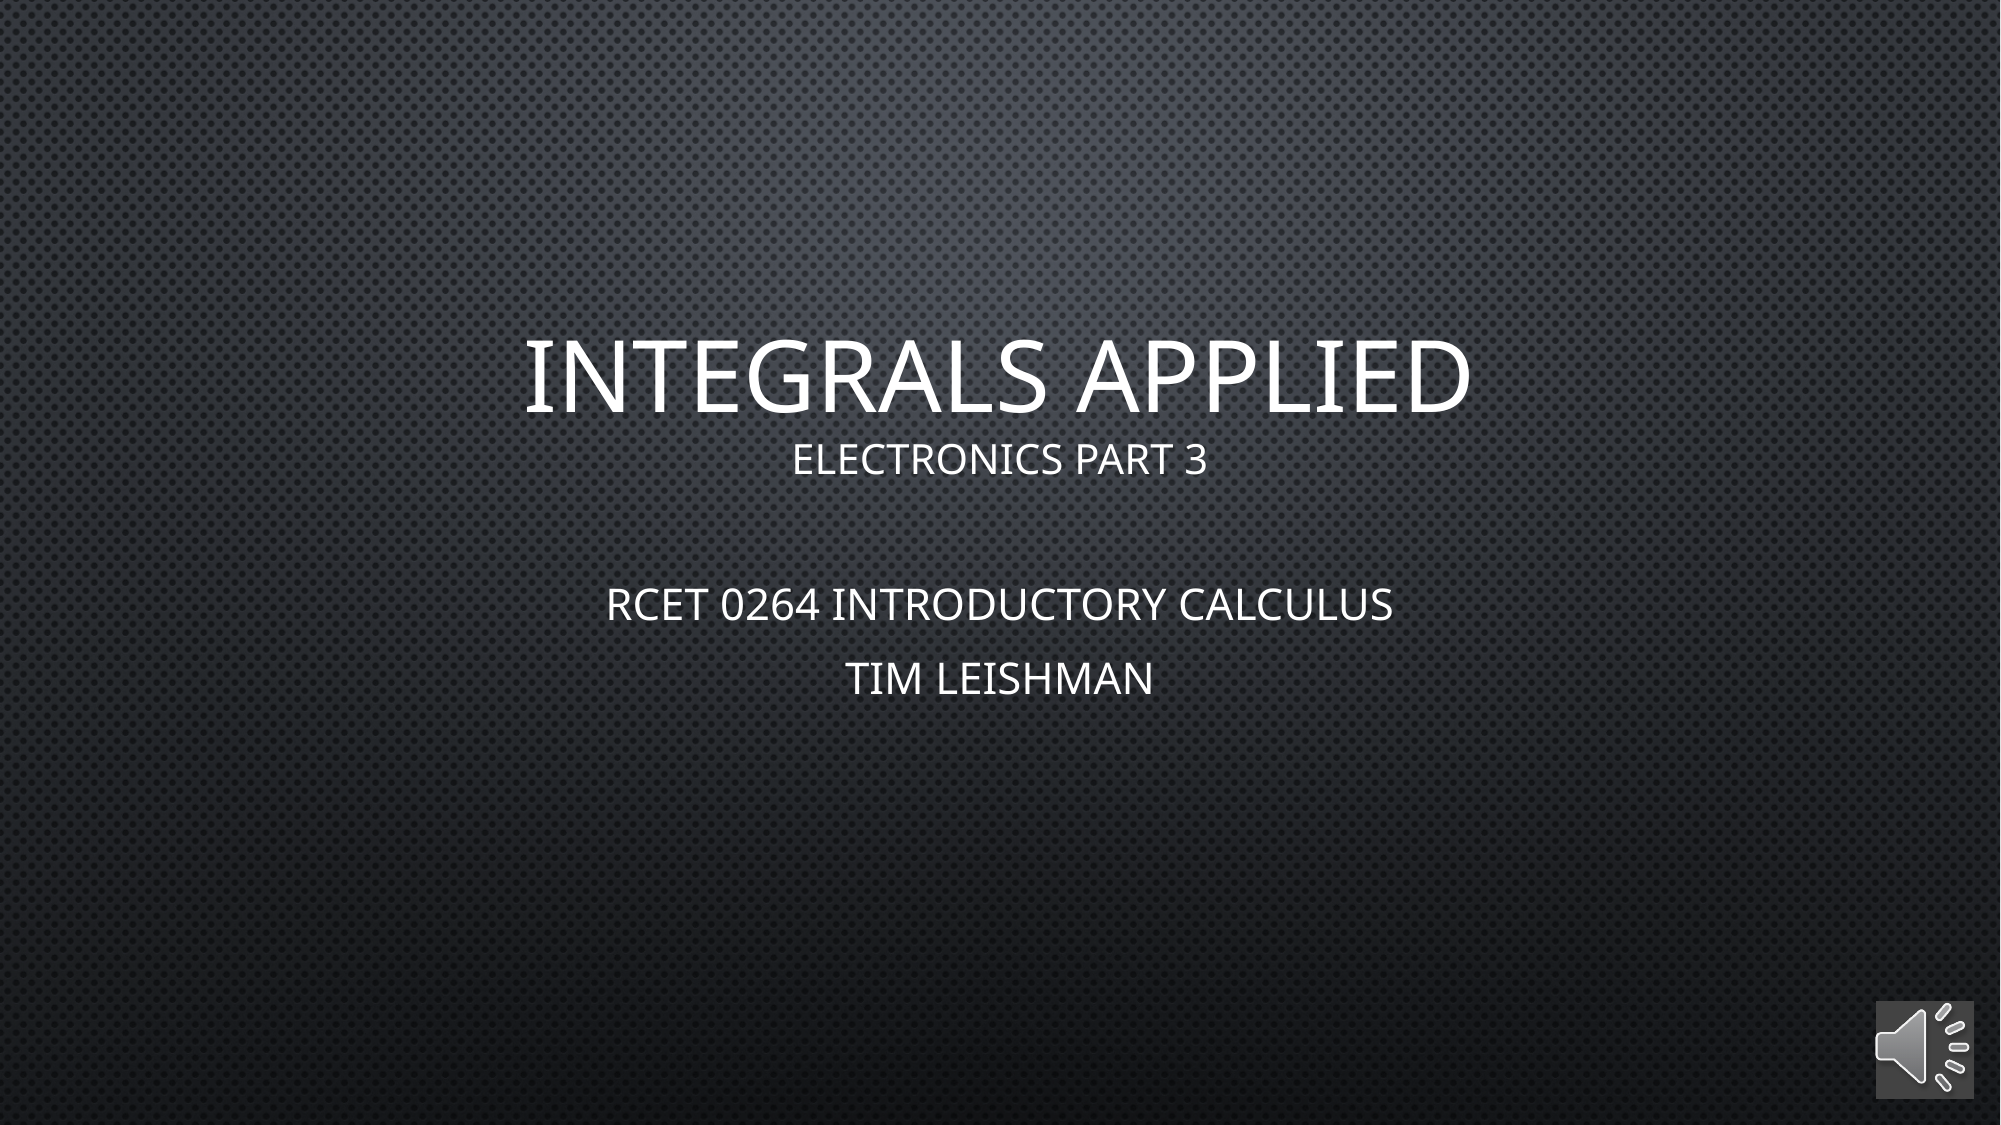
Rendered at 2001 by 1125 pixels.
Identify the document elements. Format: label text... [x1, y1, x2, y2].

title Integrals Applied Electronics Part 3 [288, 227, 1712, 541]
subtitle RCET 0264 Introductory Calculus Tim Leishman [288, 569, 1712, 882]
picture [1874, 999, 1976, 1101]
